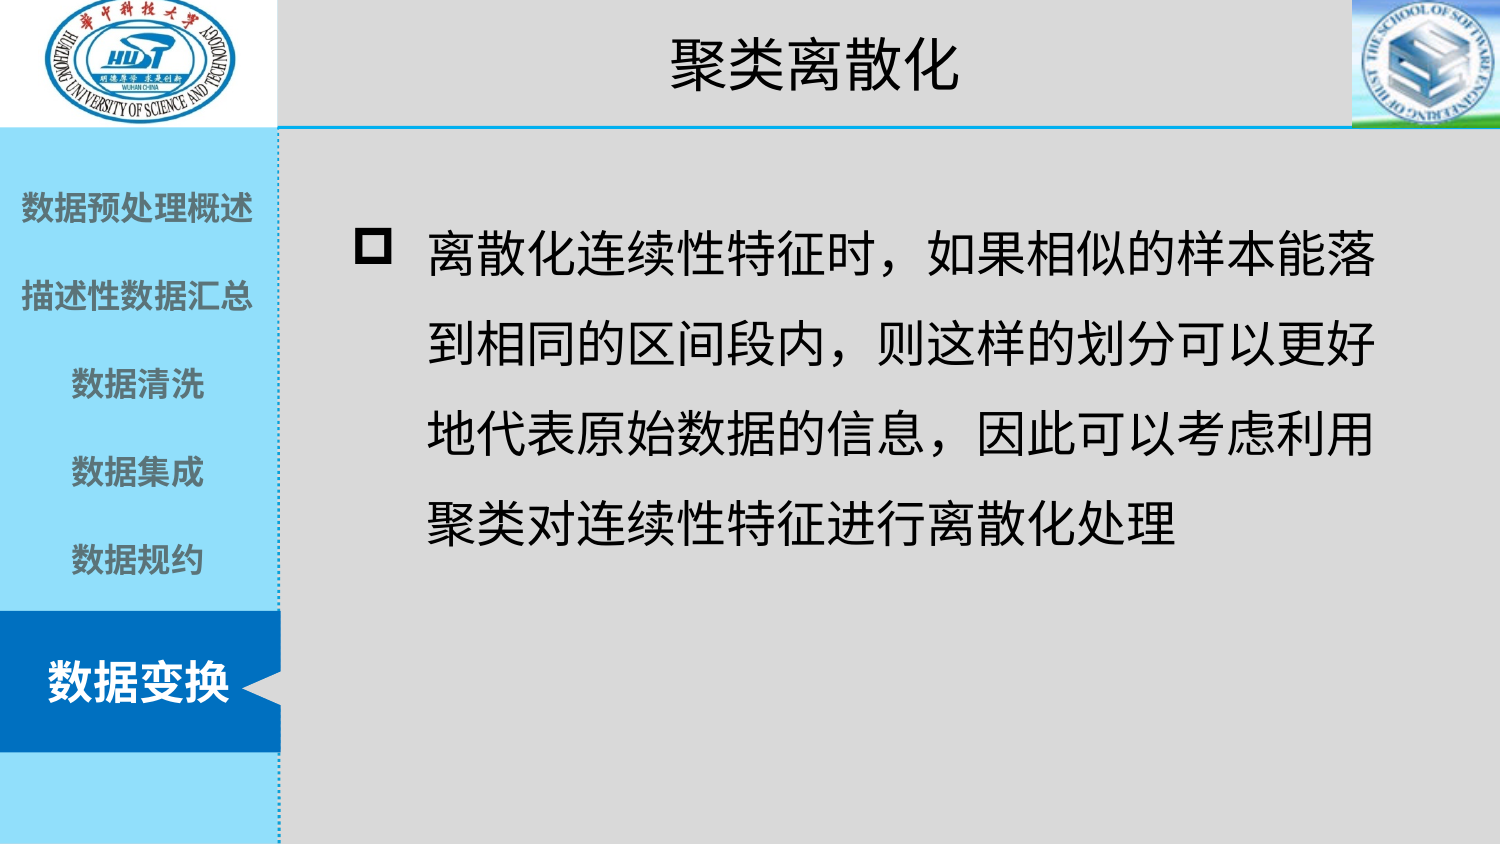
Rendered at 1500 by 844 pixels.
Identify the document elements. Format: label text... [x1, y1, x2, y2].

picture [1353, 0, 1500, 127]
picture [38, 0, 242, 127]
text_box 离散化连续性特征时，如果相似的样本能落到相同的区间段内，则这样的划分可以更好地代表原始数据的信息，因此可以考虑利用聚类对连续性特征进行离散化处理 [336, 185, 1412, 561]
text_box 聚类离散化 [277, 0, 1353, 127]
